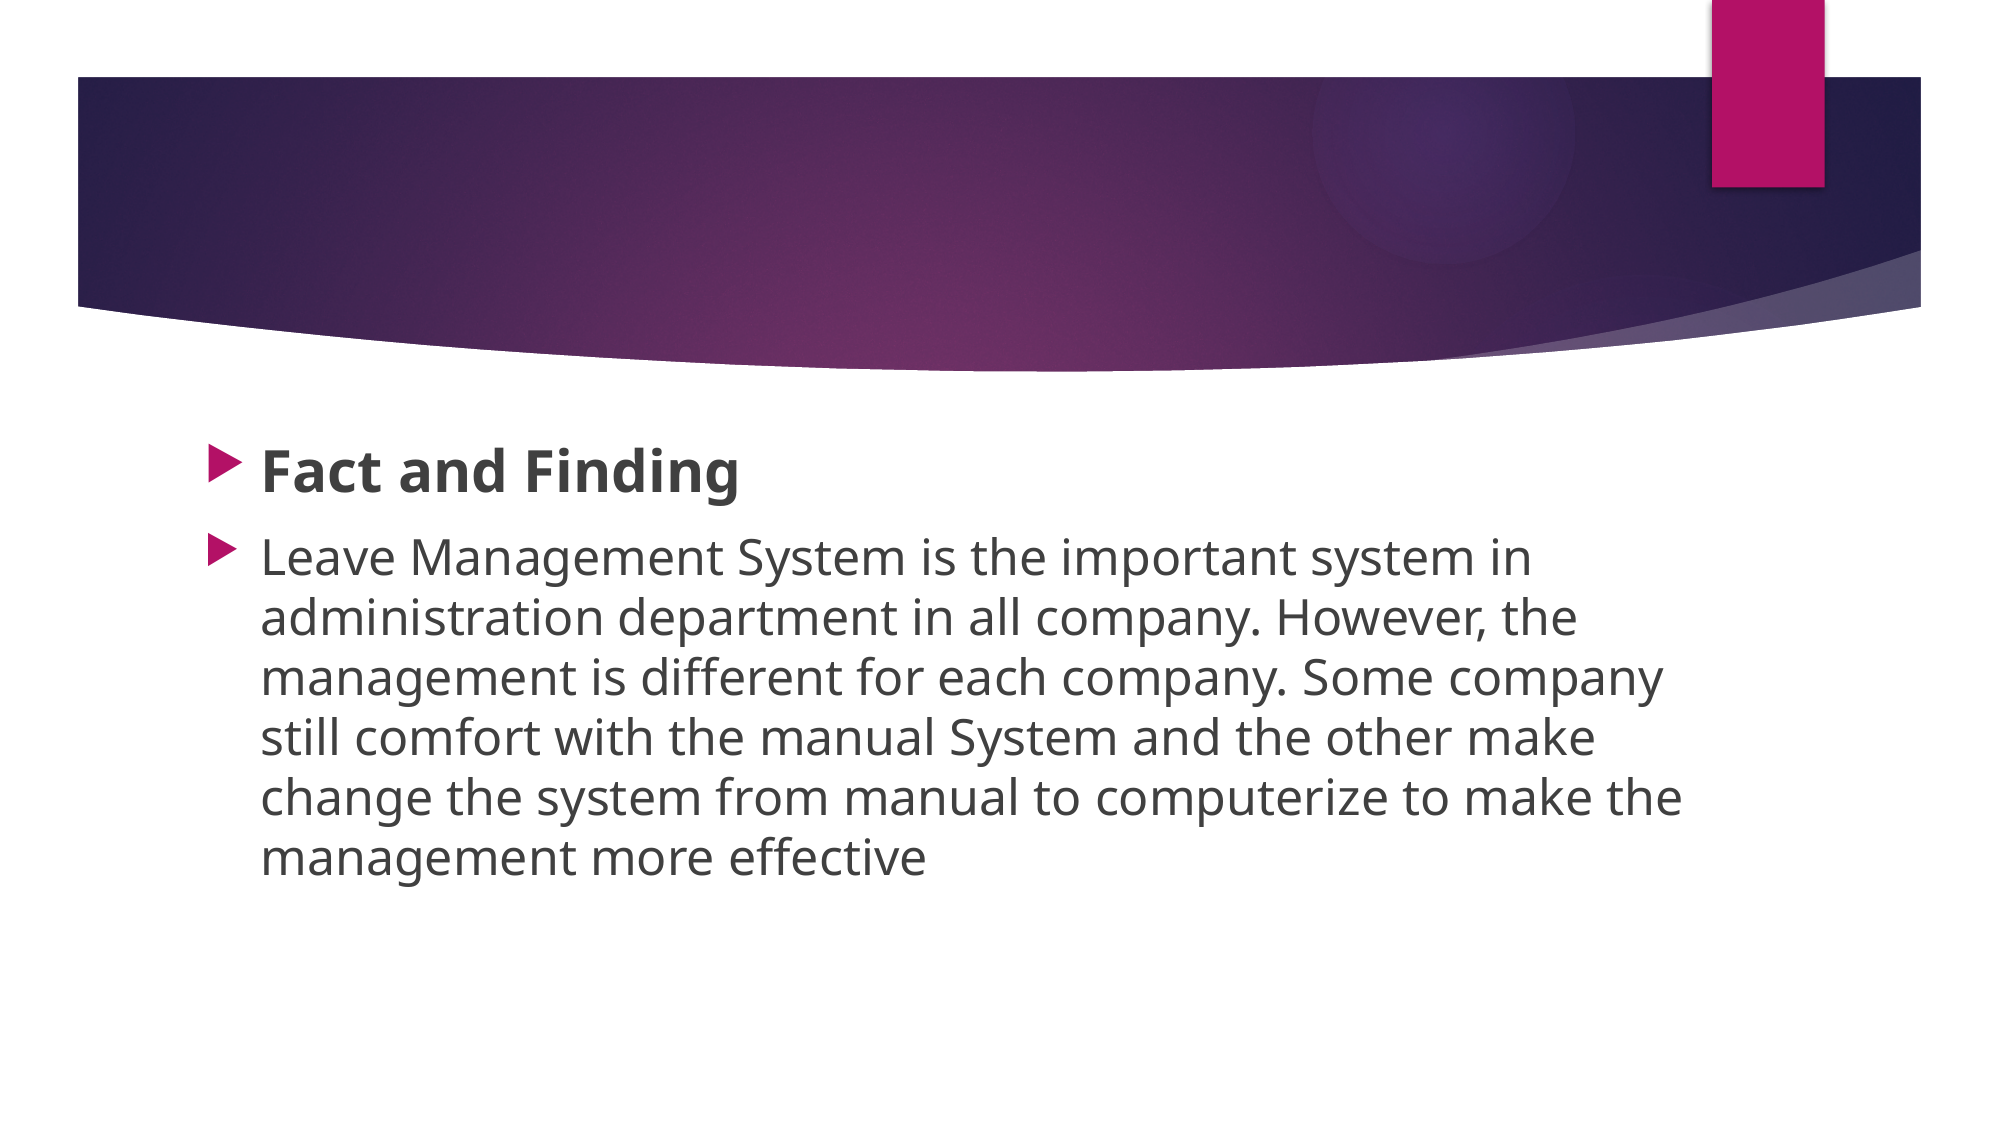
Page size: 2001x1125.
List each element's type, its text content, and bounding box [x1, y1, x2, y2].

list Fact and Finding Leave Management System is the important system in administration department in all company. However, the management is different for each company. Some company still comfort with the manual System and the other make change the system from manual to computerize to make the management more effective [189, 427, 1772, 988]
